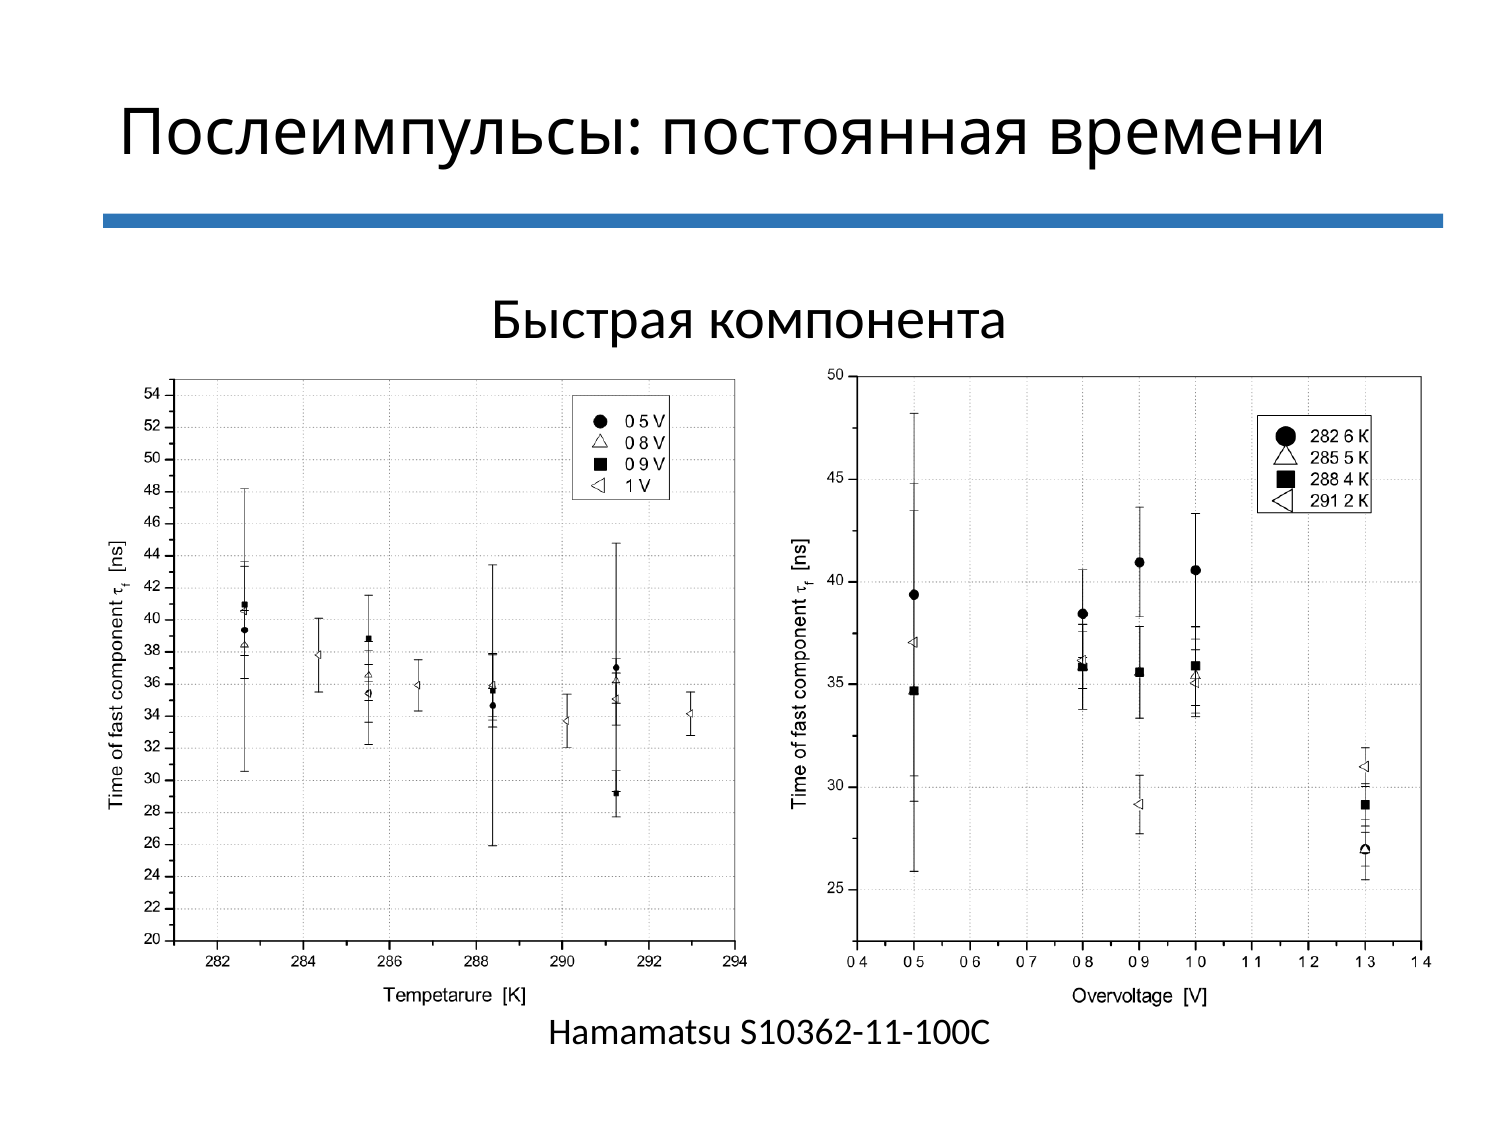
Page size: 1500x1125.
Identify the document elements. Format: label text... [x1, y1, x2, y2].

title Послеимпульсы: постоянная времени [103, 59, 1397, 208]
text_box Hamamatsu S10362-11-100C [533, 999, 1006, 1060]
picture [783, 362, 1435, 1011]
text_box Быстрая компонента [376, 272, 1124, 358]
picture [102, 372, 750, 1011]
